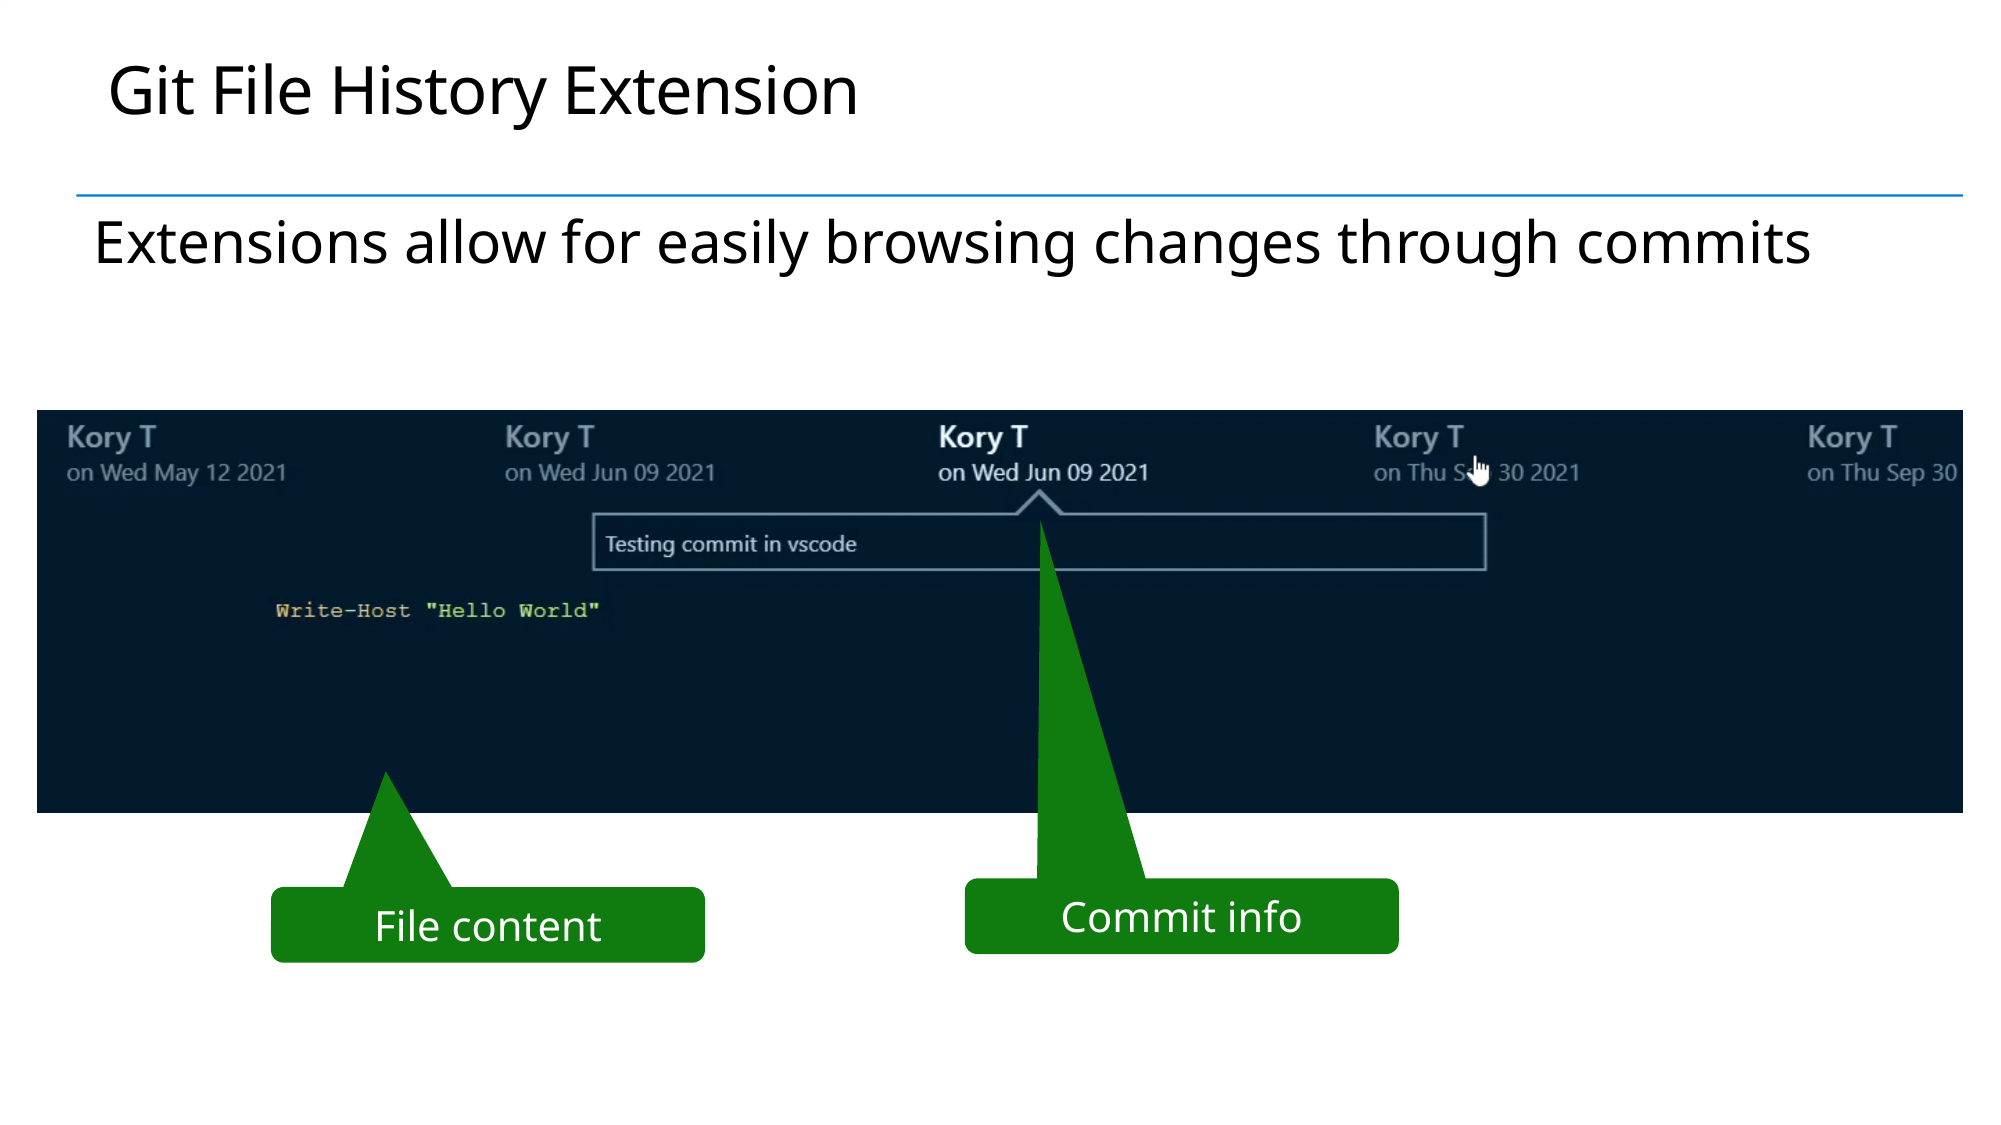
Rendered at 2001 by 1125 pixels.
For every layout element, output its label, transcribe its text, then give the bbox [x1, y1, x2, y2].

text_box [76, 195, 1963, 402]
text_box Commit info [964, 813, 1399, 955]
title Git File History Extension [107, 52, 1893, 129]
picture [37, 410, 1963, 813]
text_box File content [270, 813, 706, 963]
